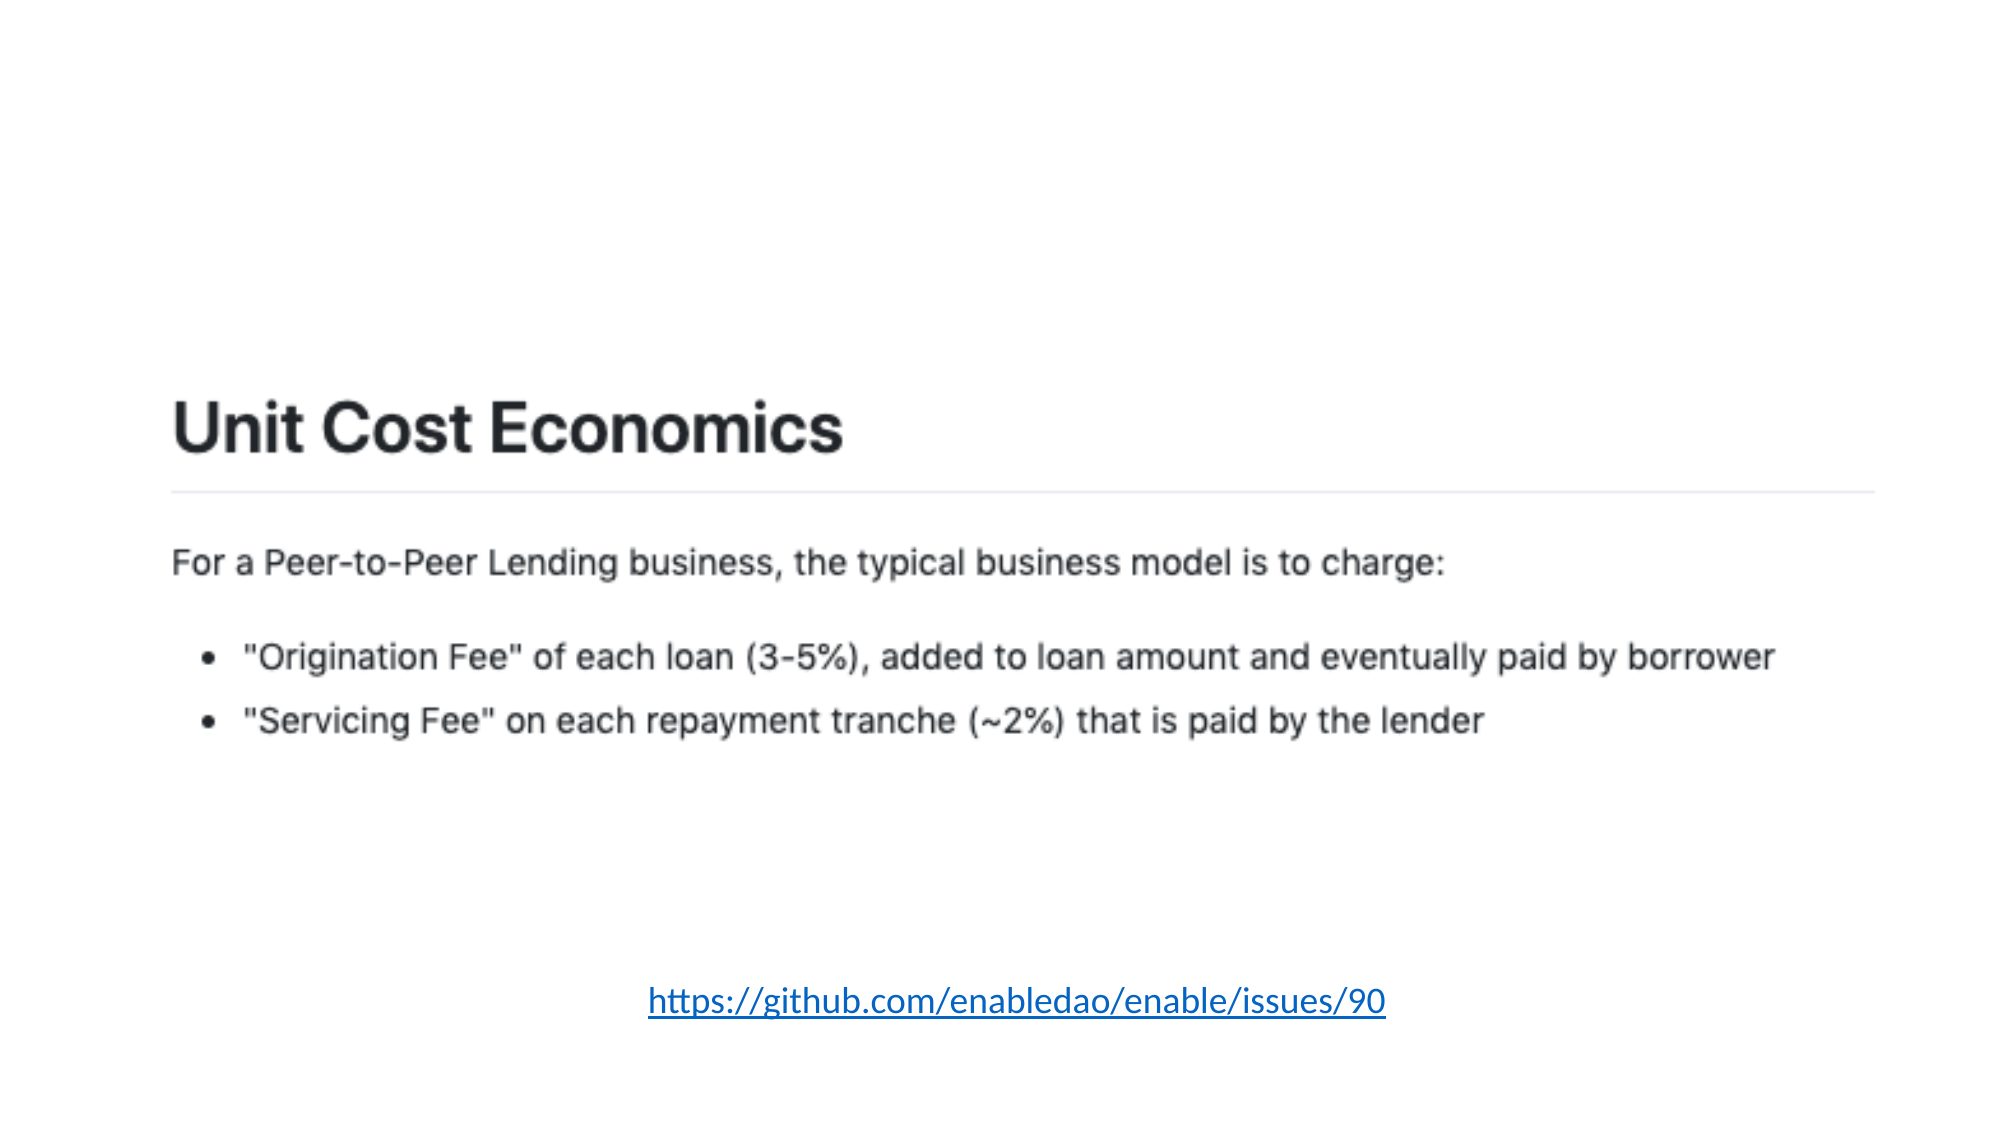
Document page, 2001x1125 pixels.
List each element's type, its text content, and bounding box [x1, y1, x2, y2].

text_box https://github.com/enabledao/enable/issues/90 [633, 968, 1402, 1029]
picture [143, 341, 1891, 790]
